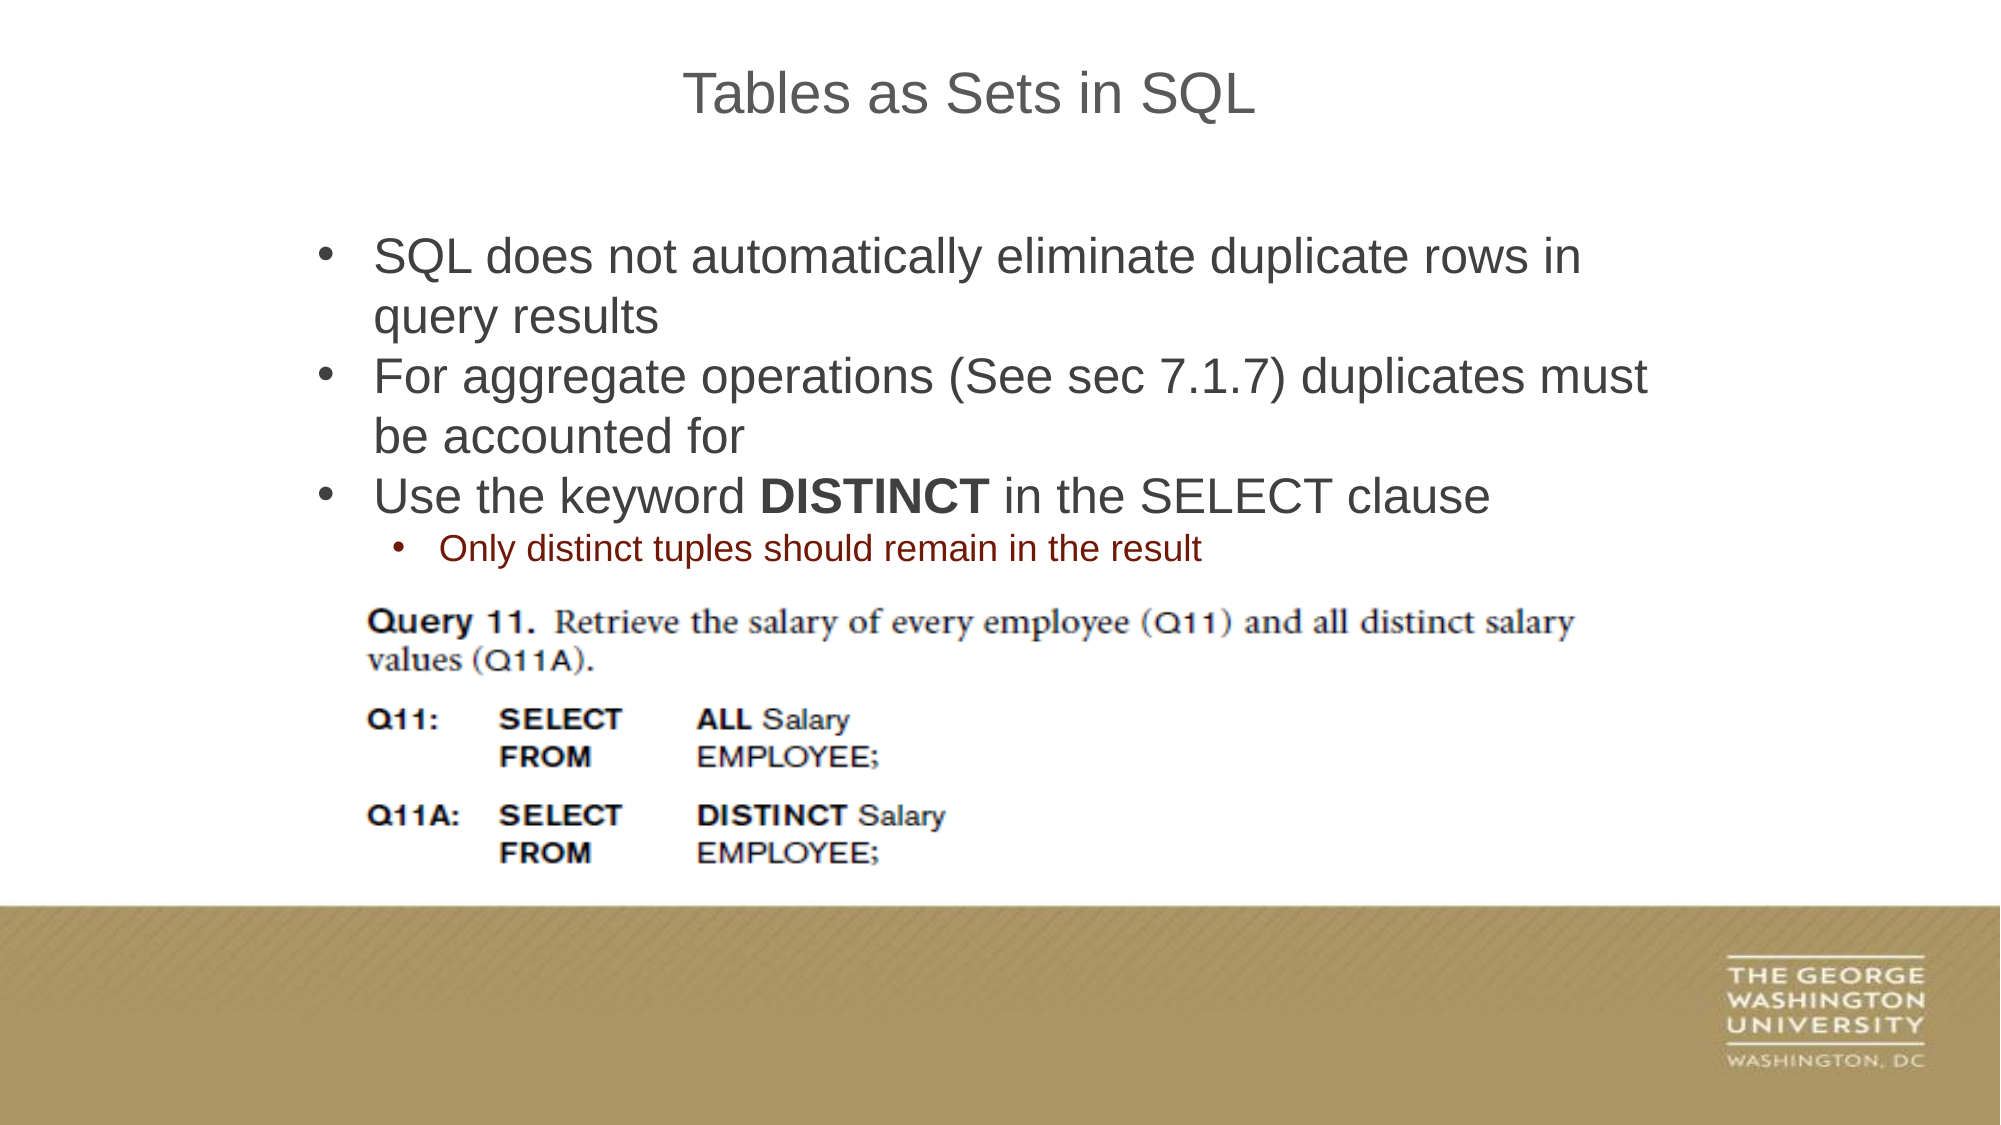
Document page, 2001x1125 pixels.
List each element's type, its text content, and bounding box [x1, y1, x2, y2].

title Tables as Sets in SQL [422, 47, 1533, 200]
text_box SQL does not automatically eliminate duplicate rows in query results For aggregate operations (See sec 7.1.7) duplicates must be accounted for Use the keyword DISTINCT in the SELECT clause Only distinct tuples should remain in the result [302, 216, 1665, 626]
picture [0, 0, 2000, 1125]
